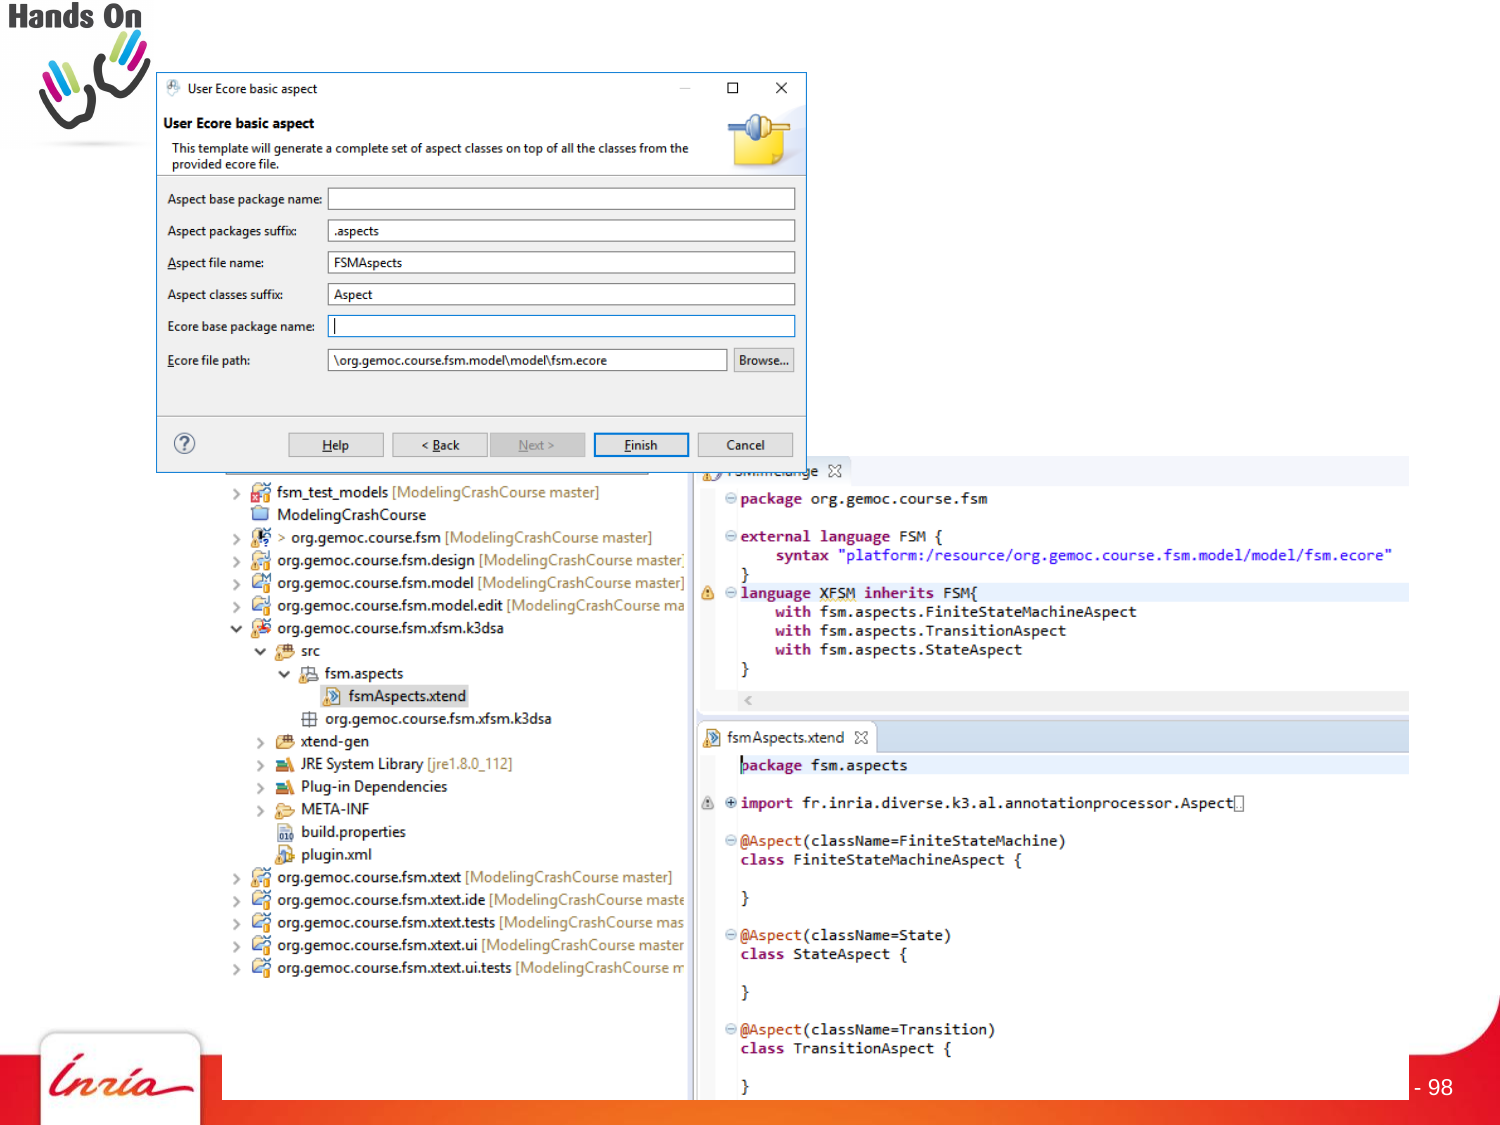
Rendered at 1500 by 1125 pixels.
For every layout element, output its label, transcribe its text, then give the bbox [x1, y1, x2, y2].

slide_number - 98 [1413, 1064, 1500, 1110]
picture [0, 72, 1500, 1125]
picture [0, 0, 154, 150]
